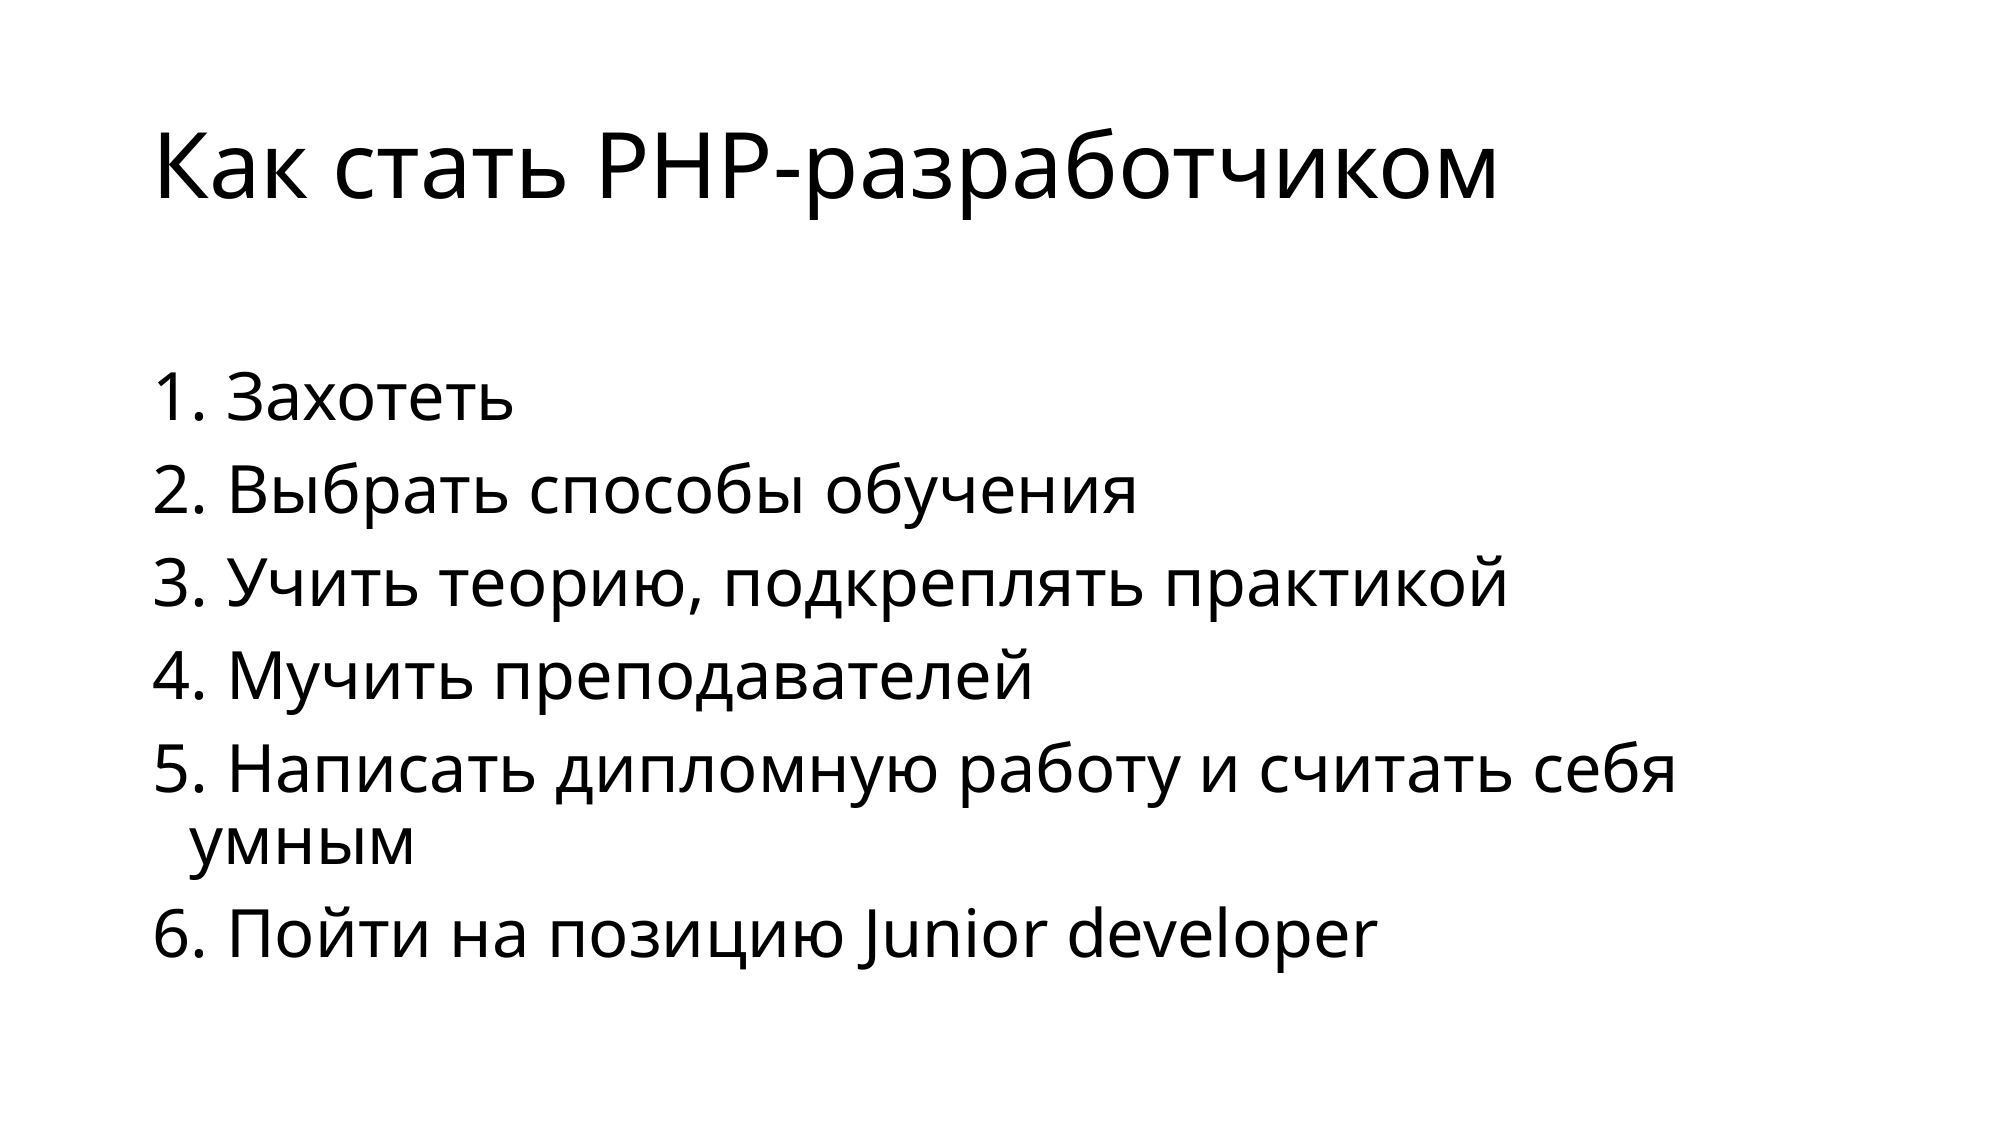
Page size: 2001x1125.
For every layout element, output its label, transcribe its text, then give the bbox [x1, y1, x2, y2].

list Захотеть Выбрать способы обучения Учить теорию, подкреплять практикой Мучить преподавателей Написать дипломную работу и считать себя умным Пойти на позицию Junior developer [137, 355, 1863, 1070]
title Как стать PHP-разработчиком [137, 59, 1863, 278]
